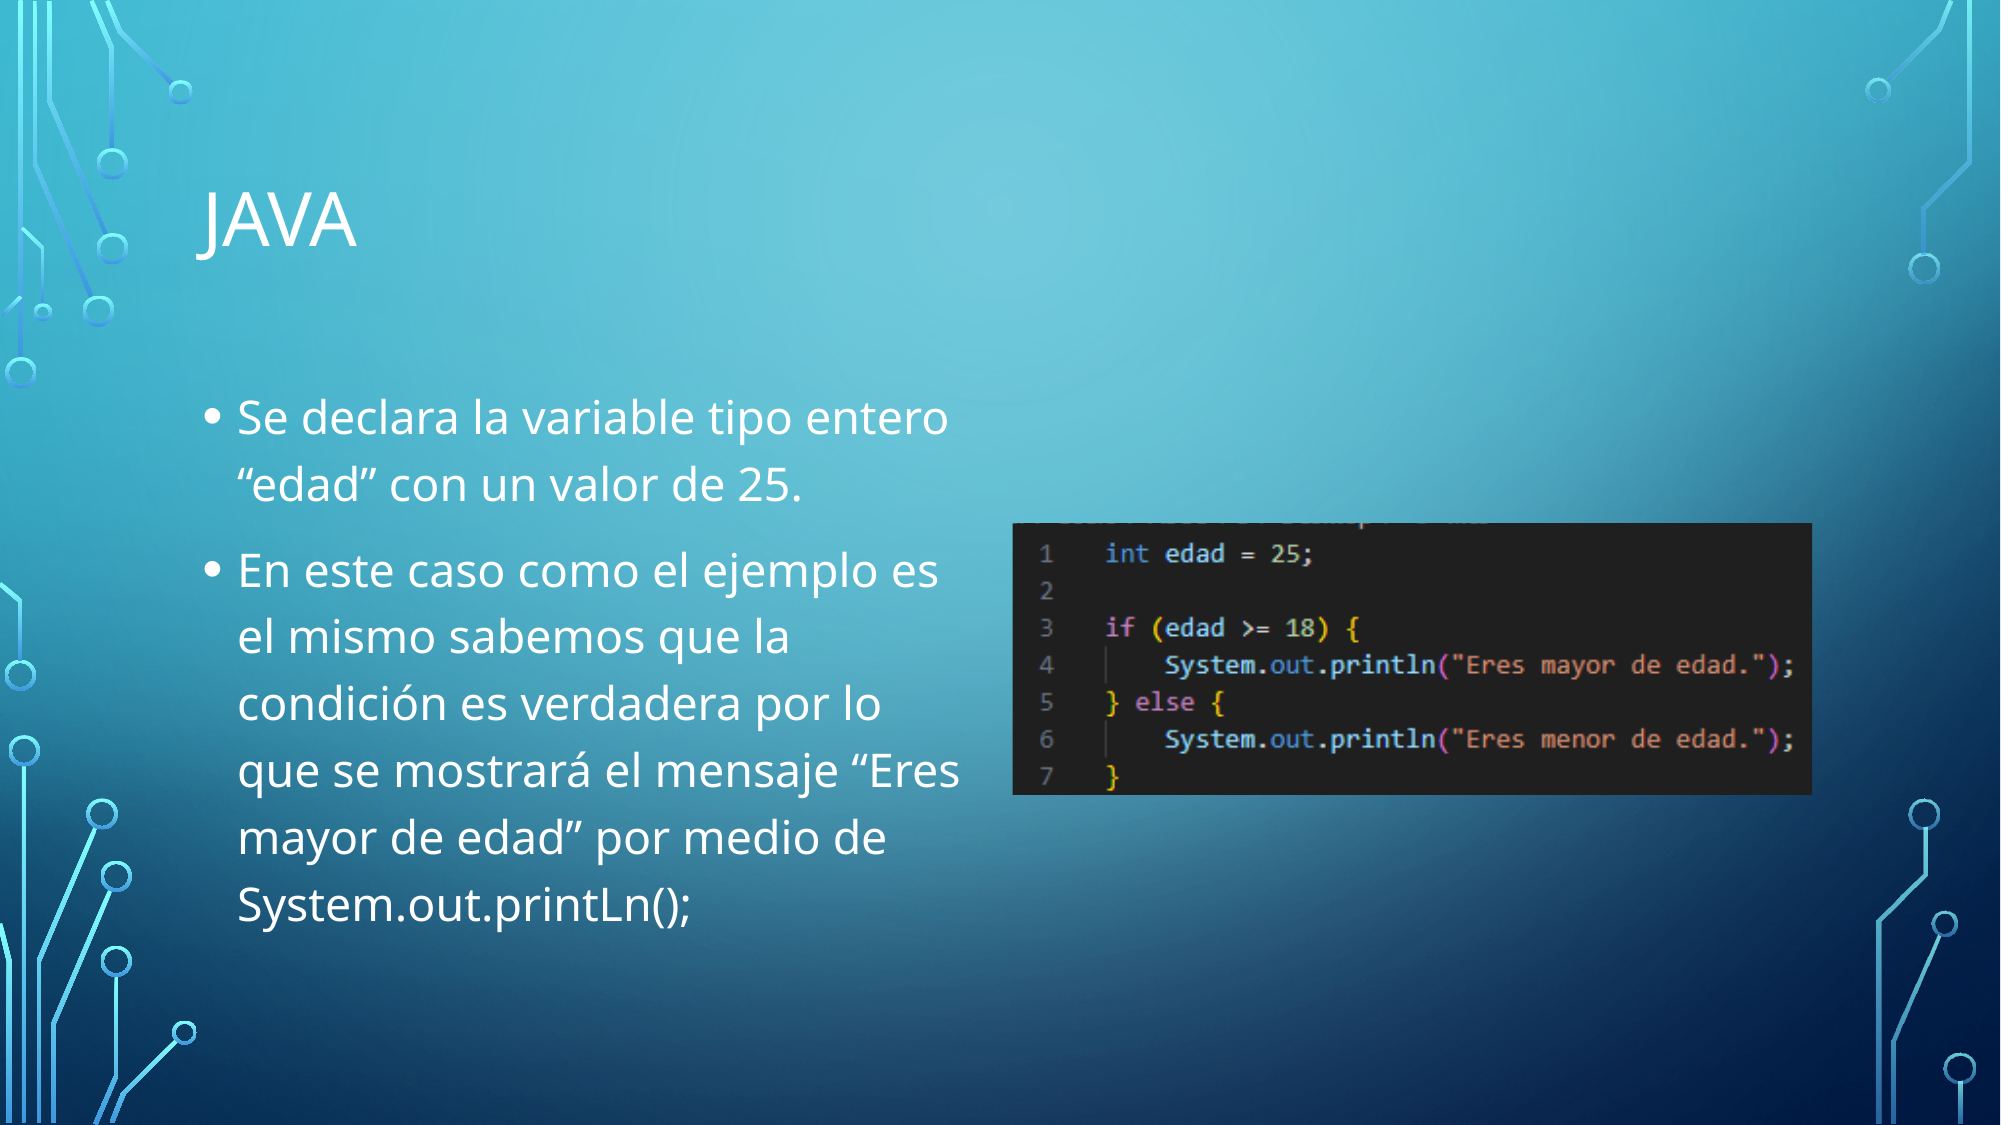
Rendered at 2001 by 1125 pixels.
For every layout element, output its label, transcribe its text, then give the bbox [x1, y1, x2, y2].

picture [1012, 523, 1813, 796]
title Java [187, 101, 1813, 344]
list Se declara la variable tipo entero “edad” con un valor de 25. En este caso como el ejemplo es el mismo sabemos que la condición es verdadera por lo que se mostrará el mensaje “Eres mayor de edad” por medio de System.out.printLn(); [187, 369, 988, 950]
